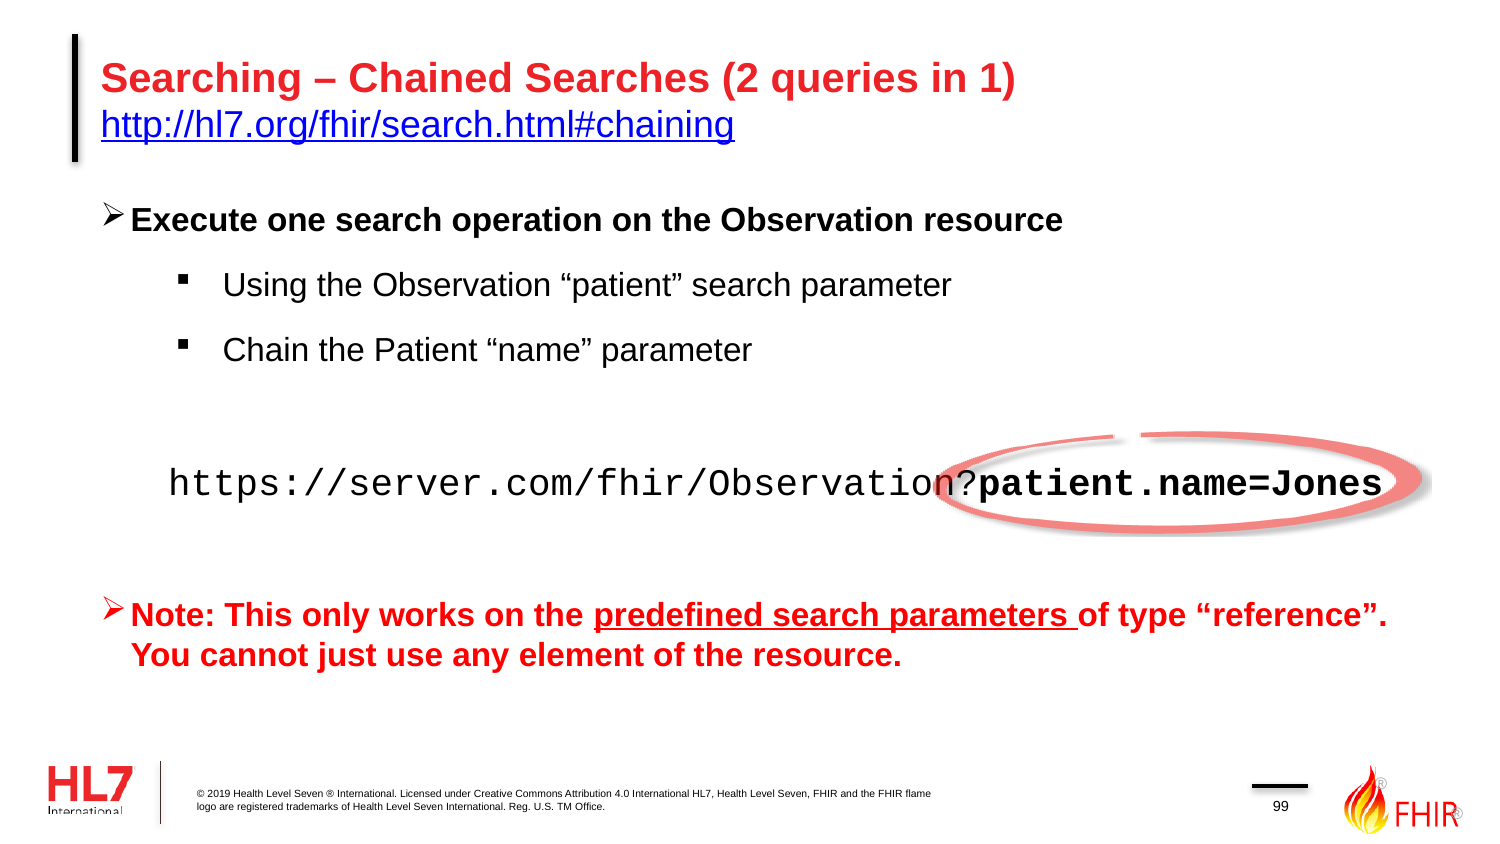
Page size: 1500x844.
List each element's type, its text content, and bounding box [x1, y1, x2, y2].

list Execute one search operation on the Observation resource Using the Observation “patient” search parameter Chain the Patient “name” parameter https://server.com/fhir/Observation?patient.name=Jones Note: This only works on the predefined search parameters of type “reference”. You cannot just use any element of the resource. [100, 198, 1451, 573]
picture [1339, 760, 1463, 837]
picture [931, 428, 1432, 538]
footer © 2019 Health Level Seven ® International. Licensed under Creative Commons Attribution 4.0 International HL7, Health Level Seven, FHIR and the FHIR flame logo are registered trademarks of Health Level Seven International. Reg. U.S. TM Office. [196, 786, 941, 813]
title Searching – Chained Searches (2 queries in 1) http://hl7.org/fhir/search.html#chaining [100, 33, 1451, 163]
slide_number 99 [1258, 786, 1304, 814]
